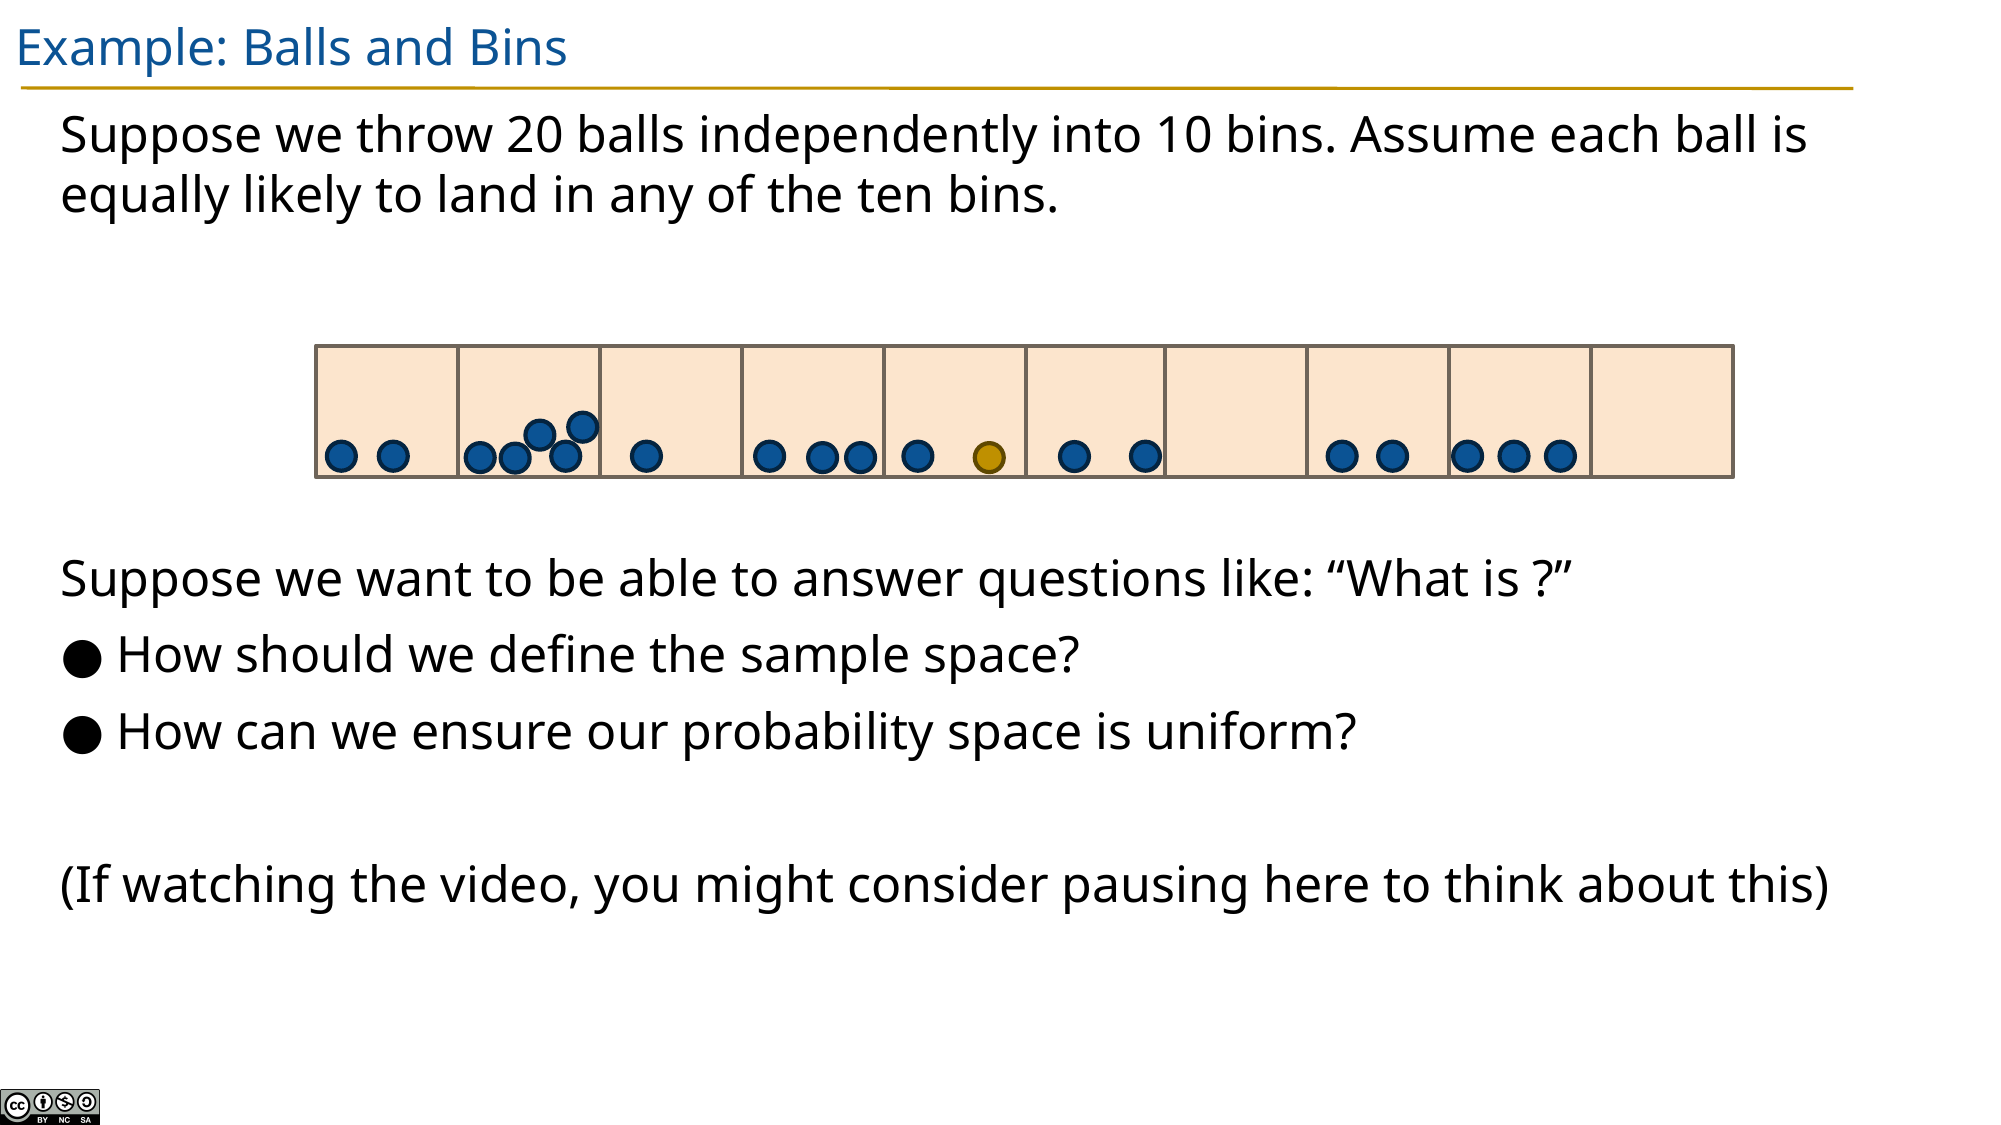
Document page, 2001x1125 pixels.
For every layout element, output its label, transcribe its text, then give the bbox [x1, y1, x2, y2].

text_box [1543, 439, 1578, 473]
text_box [523, 418, 557, 452]
text_box [1376, 439, 1410, 473]
text_box [1128, 439, 1163, 473]
text_box [1325, 439, 1359, 473]
text_box [314, 344, 456, 479]
text_box [1451, 439, 1485, 473]
text_box [498, 441, 532, 475]
text_box [1163, 344, 1305, 479]
text_box [376, 439, 410, 473]
text_box [1057, 439, 1092, 474]
text_box [566, 410, 600, 444]
text_box [463, 441, 497, 475]
text_box [1589, 344, 1735, 479]
text_box [324, 439, 358, 473]
text_box [629, 439, 664, 473]
text_box [1024, 344, 1163, 479]
text_box [806, 441, 840, 475]
text_box [901, 439, 935, 473]
text_box [972, 441, 1006, 475]
picture [0, 1089, 100, 1125]
text_box [549, 439, 583, 473]
text_box [1305, 344, 1447, 479]
text_box [456, 344, 598, 479]
text_box [753, 439, 787, 473]
text_box [1497, 439, 1531, 473]
text_box [882, 344, 1024, 479]
text_box [598, 344, 740, 479]
text_box [740, 344, 882, 479]
text_box [1447, 344, 1589, 479]
text_box [844, 441, 878, 475]
title Example: Balls and Bins [0, 0, 1864, 87]
